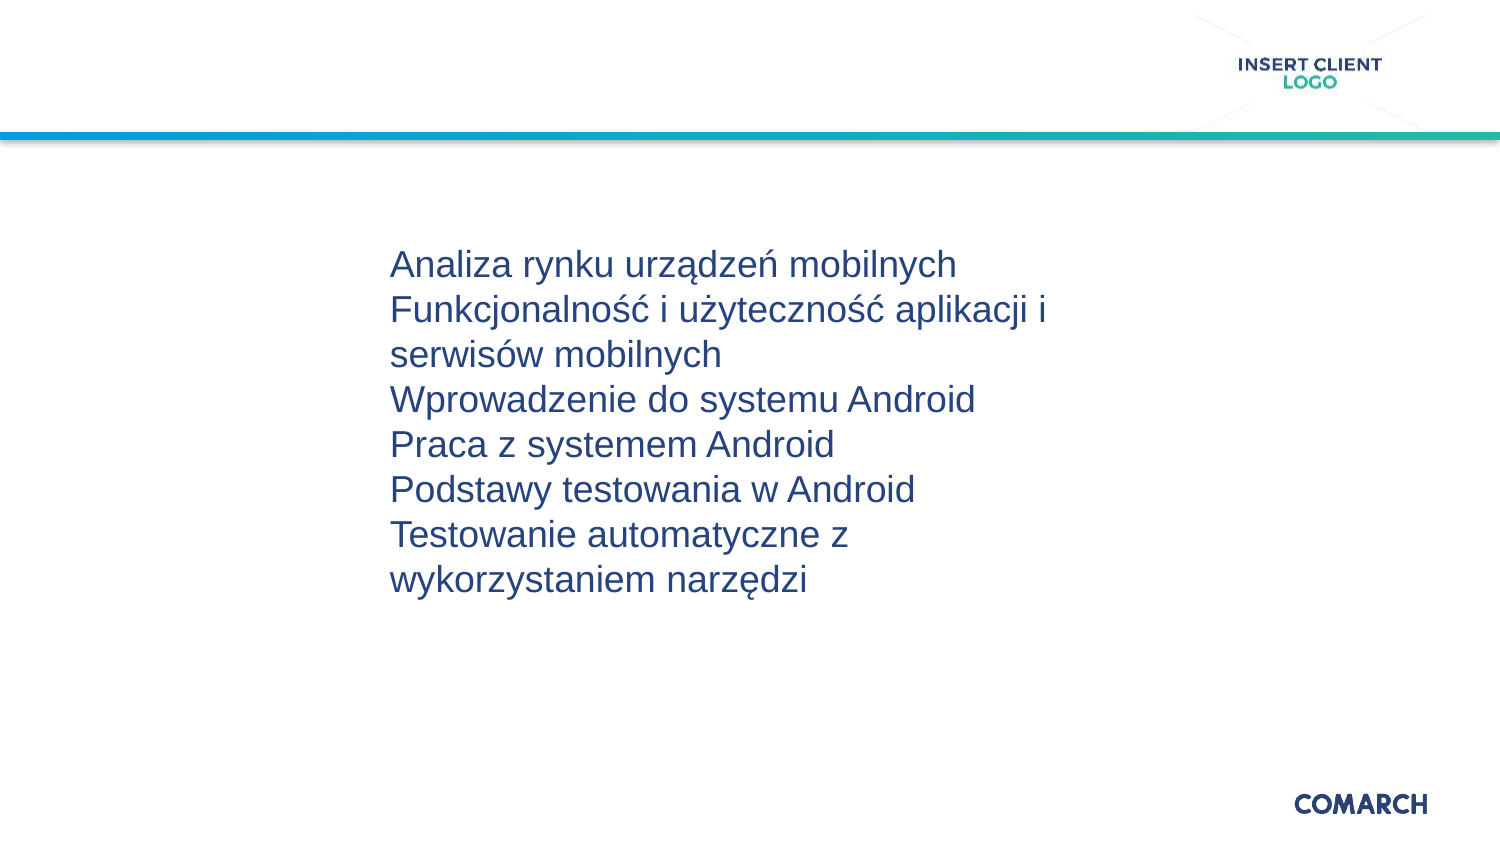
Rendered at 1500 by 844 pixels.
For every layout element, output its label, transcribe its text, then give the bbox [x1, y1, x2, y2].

text_box Analiza rynku urządzeń mobilnych Funkcjonalność i użyteczność aplikacji i serwisów mobilnych Wprowadzenie do systemu Android Praca z systemem Android Podstawy testowania w Android Testowanie automatyczne z wykorzystaniem narzędzi [374, 232, 1125, 608]
picture [1294, 793, 1427, 814]
picture [1194, 15, 1426, 132]
